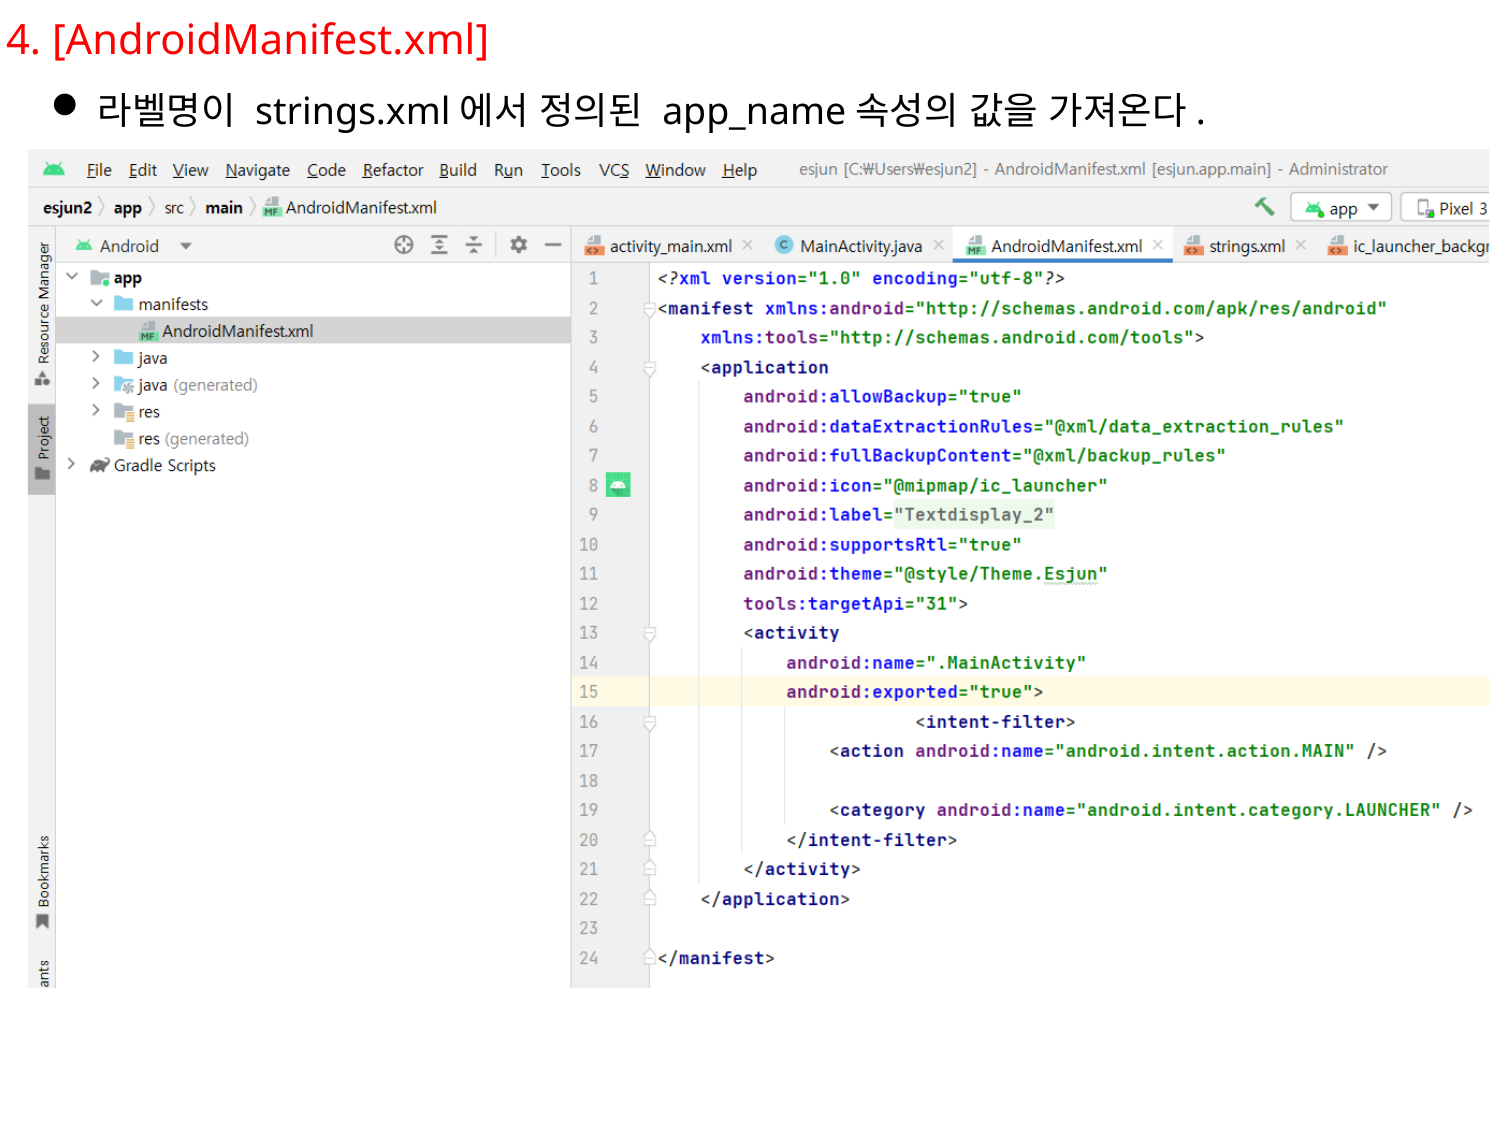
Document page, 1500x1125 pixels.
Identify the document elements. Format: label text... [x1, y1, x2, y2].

text_box 라벨명이 strings.xml에서 정의된 app_name속성의 값을 가져온다. [36, 79, 1221, 140]
text_box 4. [AndroidManifest.xml] [0, 5, 505, 71]
picture [27, 149, 1490, 988]
